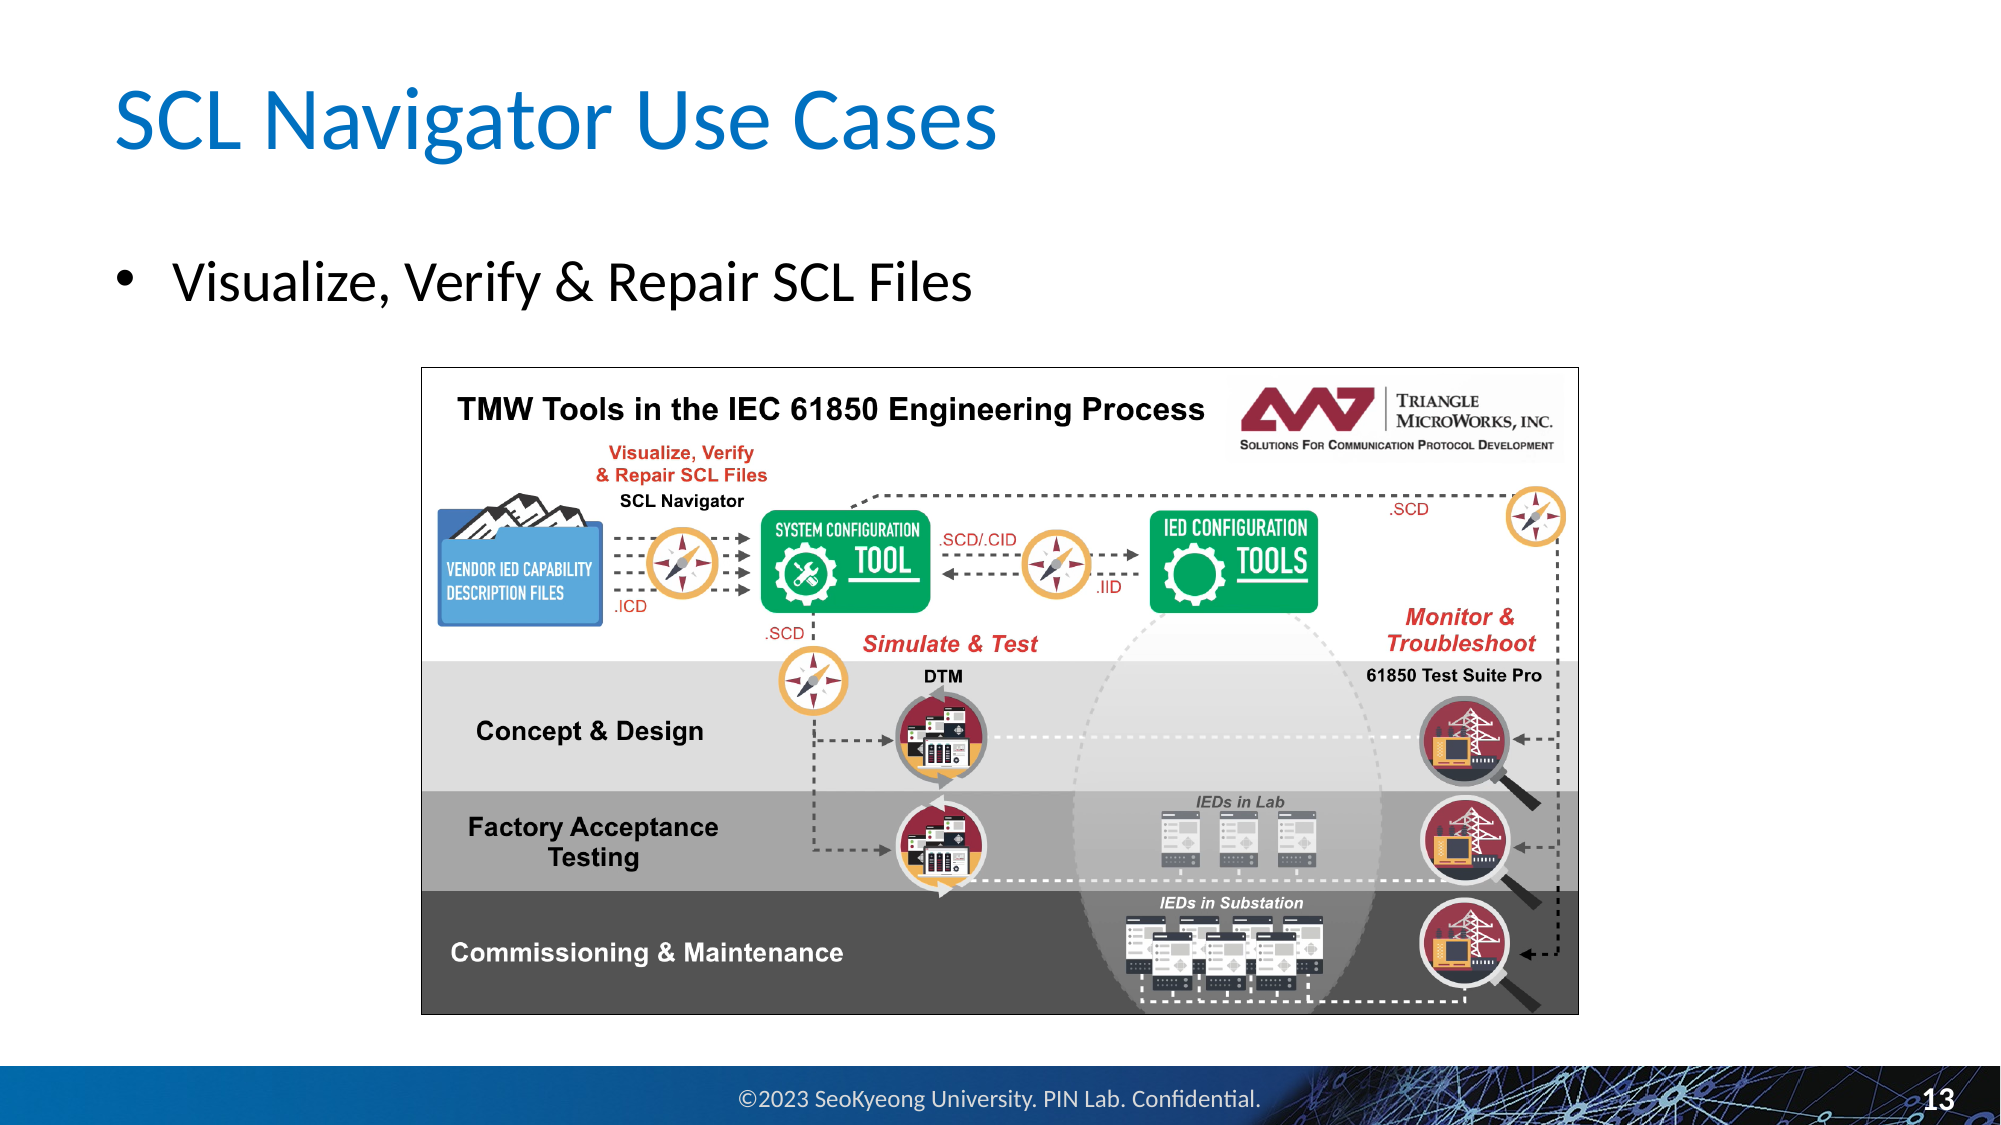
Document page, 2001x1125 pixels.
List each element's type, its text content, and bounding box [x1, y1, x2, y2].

picture [421, 367, 1579, 1015]
title SCL Navigator Use Cases [99, 45, 1745, 200]
picture [0, 1066, 2001, 1125]
slide_number 13 [1519, 1067, 1970, 1125]
list Visualize, Verify & Repair SCL Files [99, 235, 1900, 1050]
